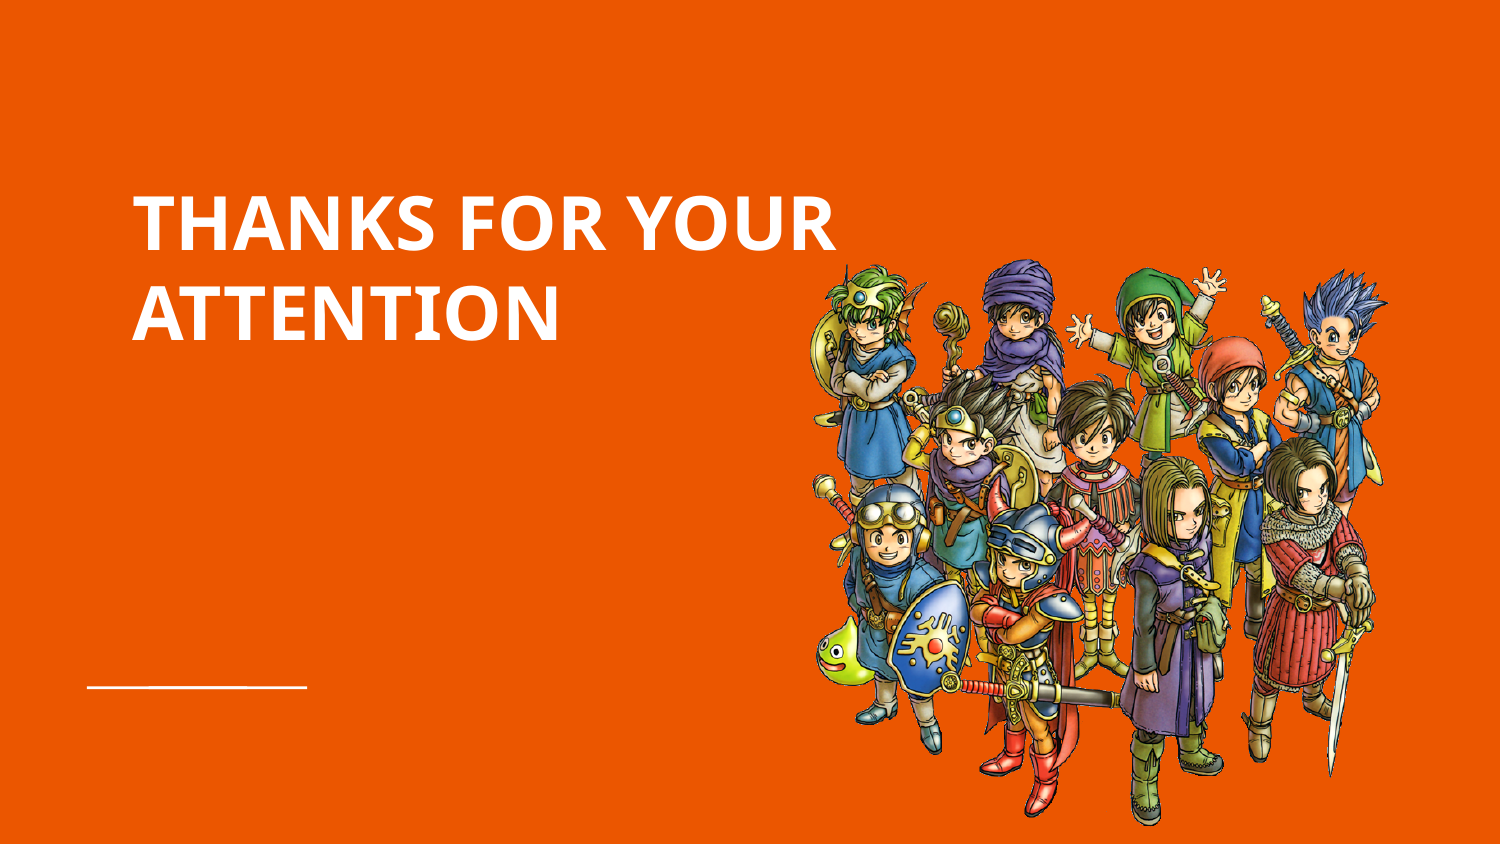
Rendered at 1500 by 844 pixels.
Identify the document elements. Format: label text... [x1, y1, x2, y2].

title THANKS FOR YOUR ATTENTION [117, 20, 1146, 511]
picture [805, 254, 1390, 831]
